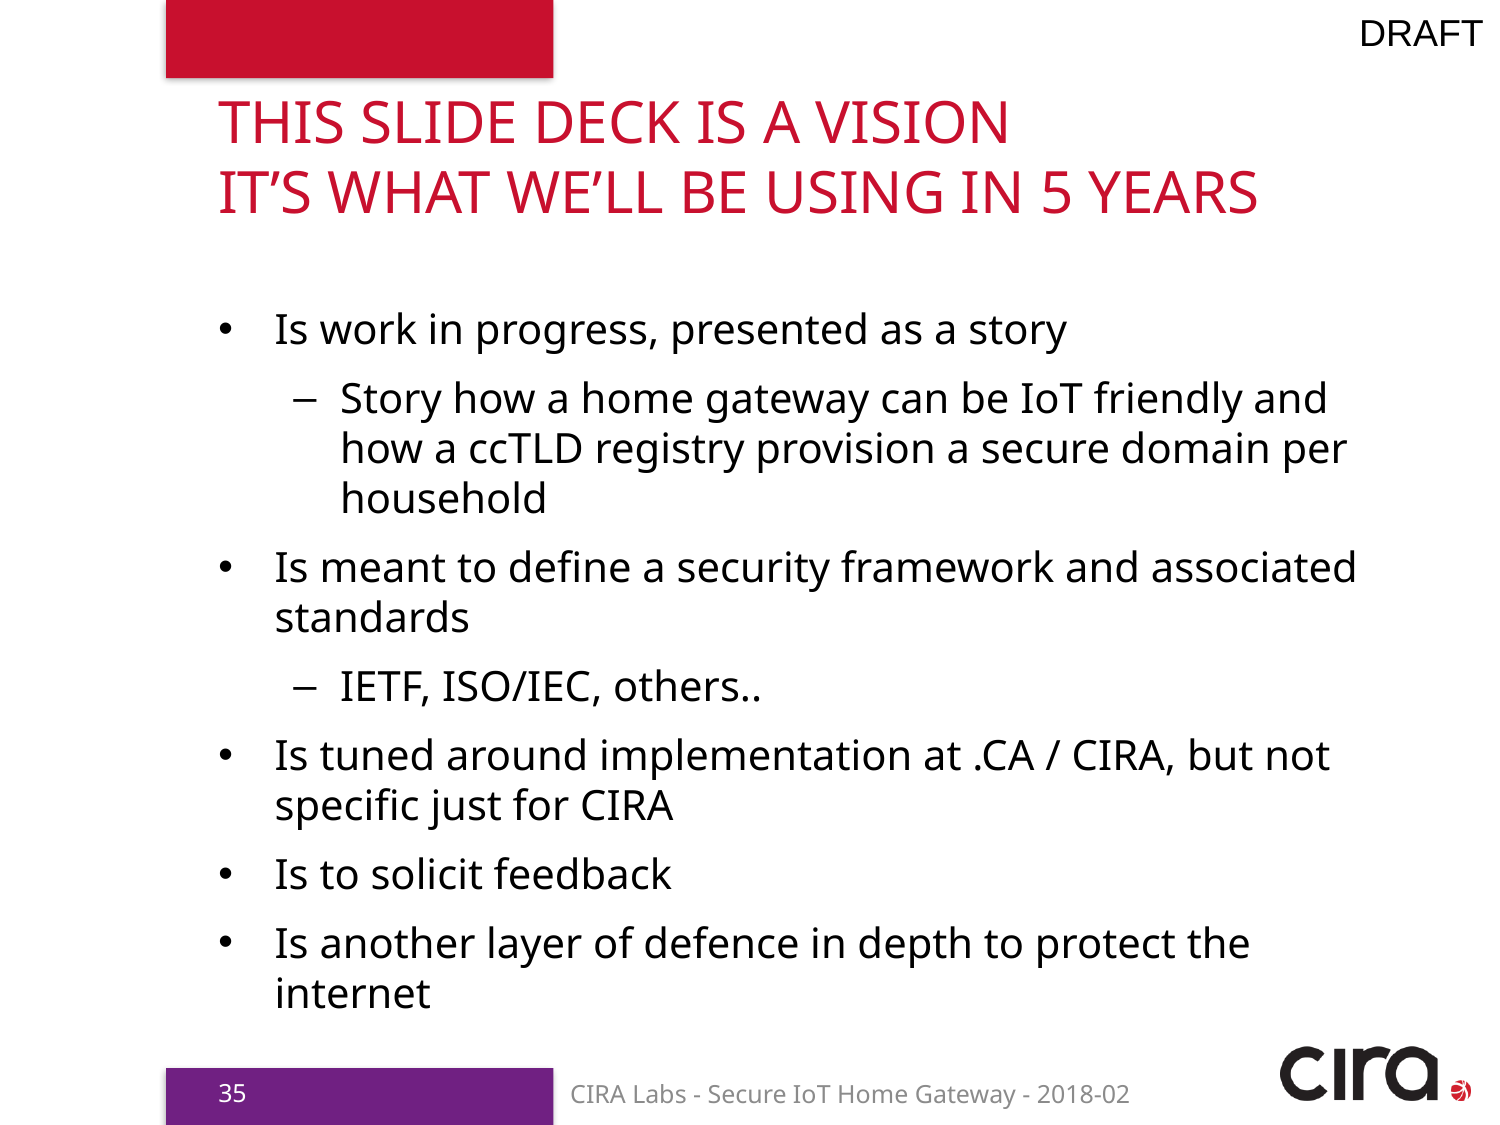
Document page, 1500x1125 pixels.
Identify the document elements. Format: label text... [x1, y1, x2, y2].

slide_number 35 [203, 1064, 554, 1125]
footer CIRA Labs - Secure IoT Home Gateway - 2018-02 [555, 1066, 1312, 1125]
picture [1280, 1046, 1471, 1101]
title This slide deck is a vision it’s what we’ll be using In 5 years [203, 78, 1422, 266]
list Is work in progress, presented as a story Story how a home gateway can be IoT friendly and how a ccTLD registry provision a secure domain per household Is meant to define a security framework and associated standards IETF, ISO/IEC, others.. Is tuned around implementation at .CA / CIRA, but not specific just for CIRA Is to solicit feedback Is another layer of defence in depth to protect the internet [203, 295, 1422, 1038]
